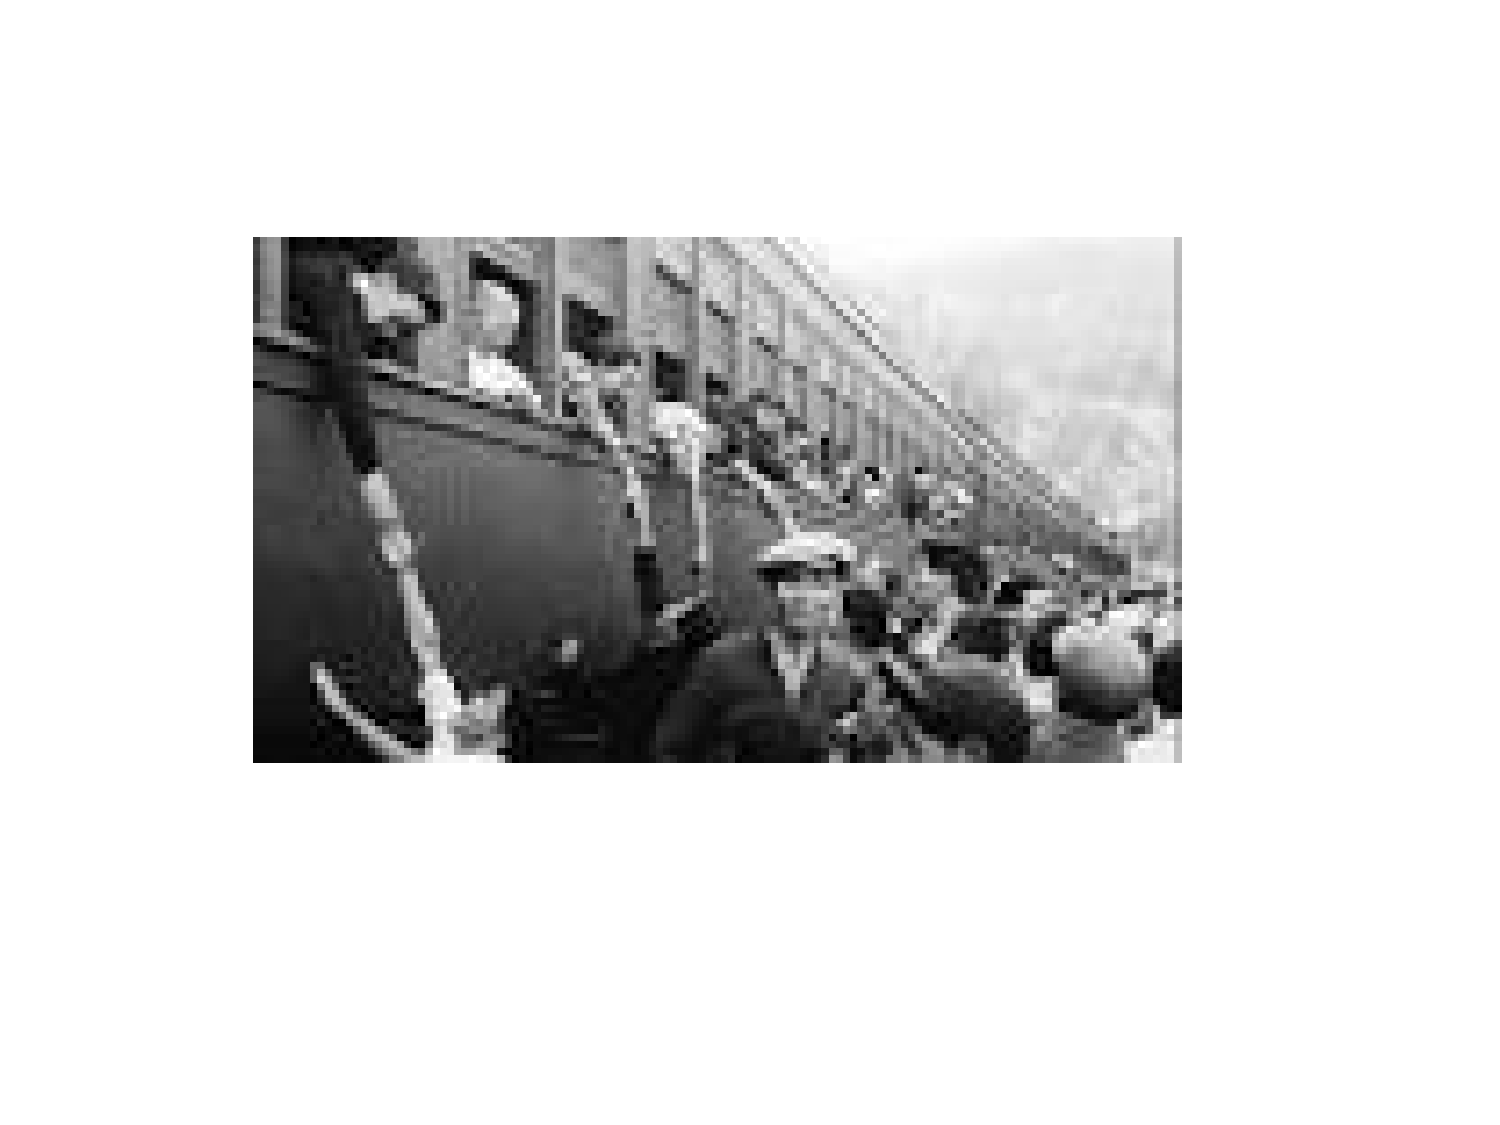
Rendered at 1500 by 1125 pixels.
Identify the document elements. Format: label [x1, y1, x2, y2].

picture [253, 237, 1182, 763]
